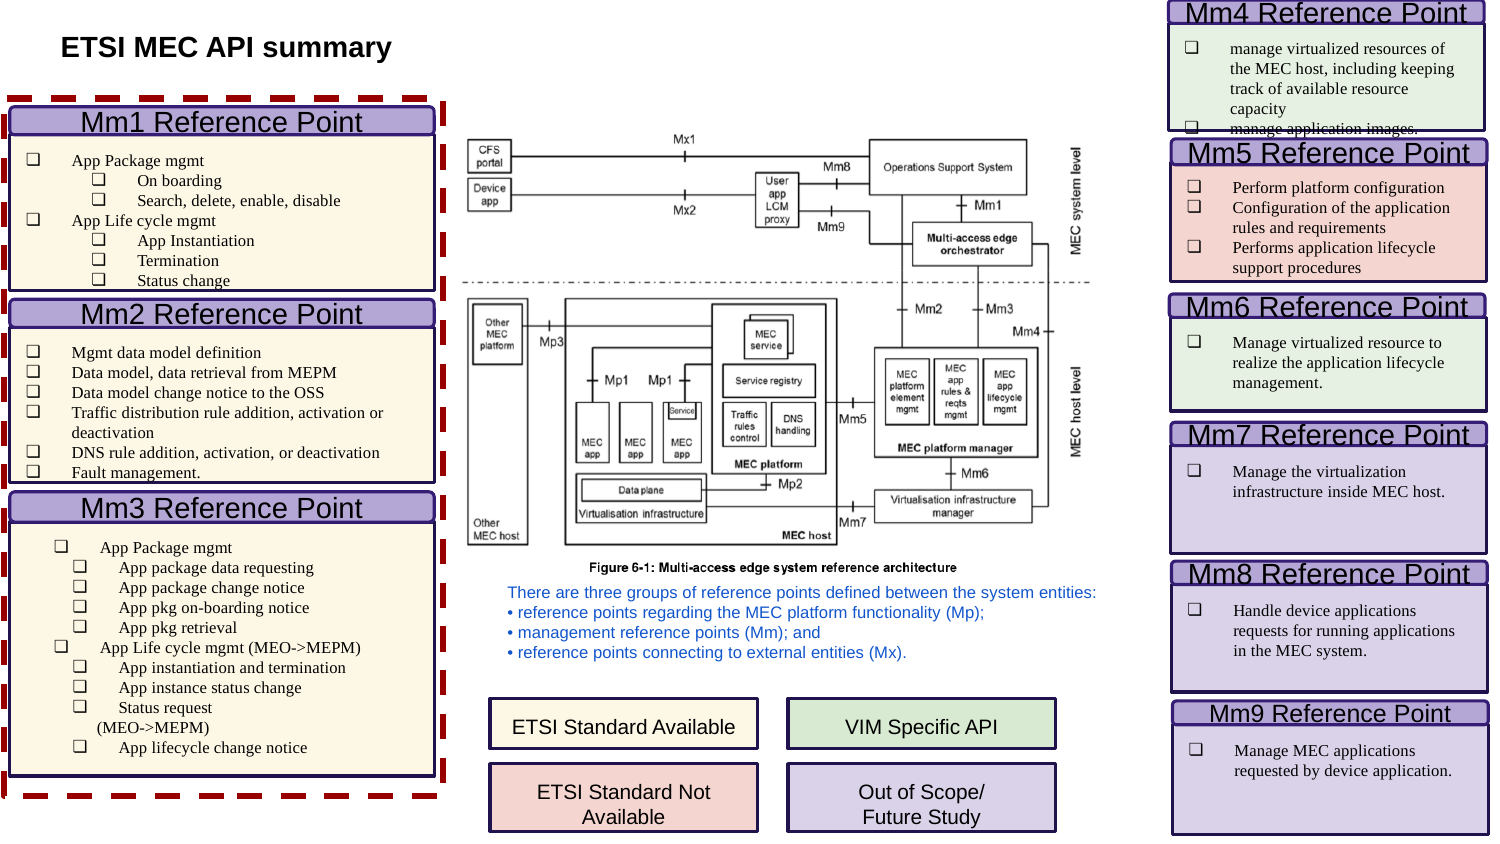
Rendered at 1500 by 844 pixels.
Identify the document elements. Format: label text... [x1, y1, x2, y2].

text_box manage virtualized resources of the MEC host, including keeping track of available resource capacity manage application images. [1168, 23, 1485, 131]
text_box Out of Scope/ Future Study [788, 763, 1056, 832]
picture [456, 123, 1098, 582]
text_box ETSI MEC API summary [45, 13, 881, 82]
text_box Perform platform configuration Configuration of the application rules and requirements Performs application lifecycle support procedures [1170, 162, 1487, 282]
text_box ETSI Standard Not Available [490, 763, 758, 832]
text_box Handle device applications requests for running applications in the MEC system. [1171, 584, 1488, 693]
text_box Mm9 Reference Point [1172, 700, 1489, 725]
text_box VIM Specific API [788, 698, 1056, 749]
text_box There are three groups of reference points defined between the system entities: • reference points regarding the MEC platform functionality (Mp); • management reference points (Mm); and • reference points connecting to external entities (Mx). [492, 567, 1125, 645]
text_box [4, 98, 444, 796]
text_box Mm5 Reference Point [1171, 138, 1488, 165]
text_box Mm6 Reference Point [1169, 293, 1486, 318]
text_box Mm8 Reference Point [1171, 561, 1488, 585]
text_box Mm4 Reference Point [1168, 0, 1485, 24]
text_box Manage MEC applications requested by device application. [1172, 724, 1489, 835]
text_box Mm7 Reference Point [1170, 422, 1487, 446]
text_box Manage the virtualization infrastructure inside MEC host. [1170, 445, 1487, 554]
text_box ETSI Standard Available [490, 698, 758, 749]
text_box Manage virtualized resource to realize the application lifecycle management. [1170, 317, 1487, 412]
